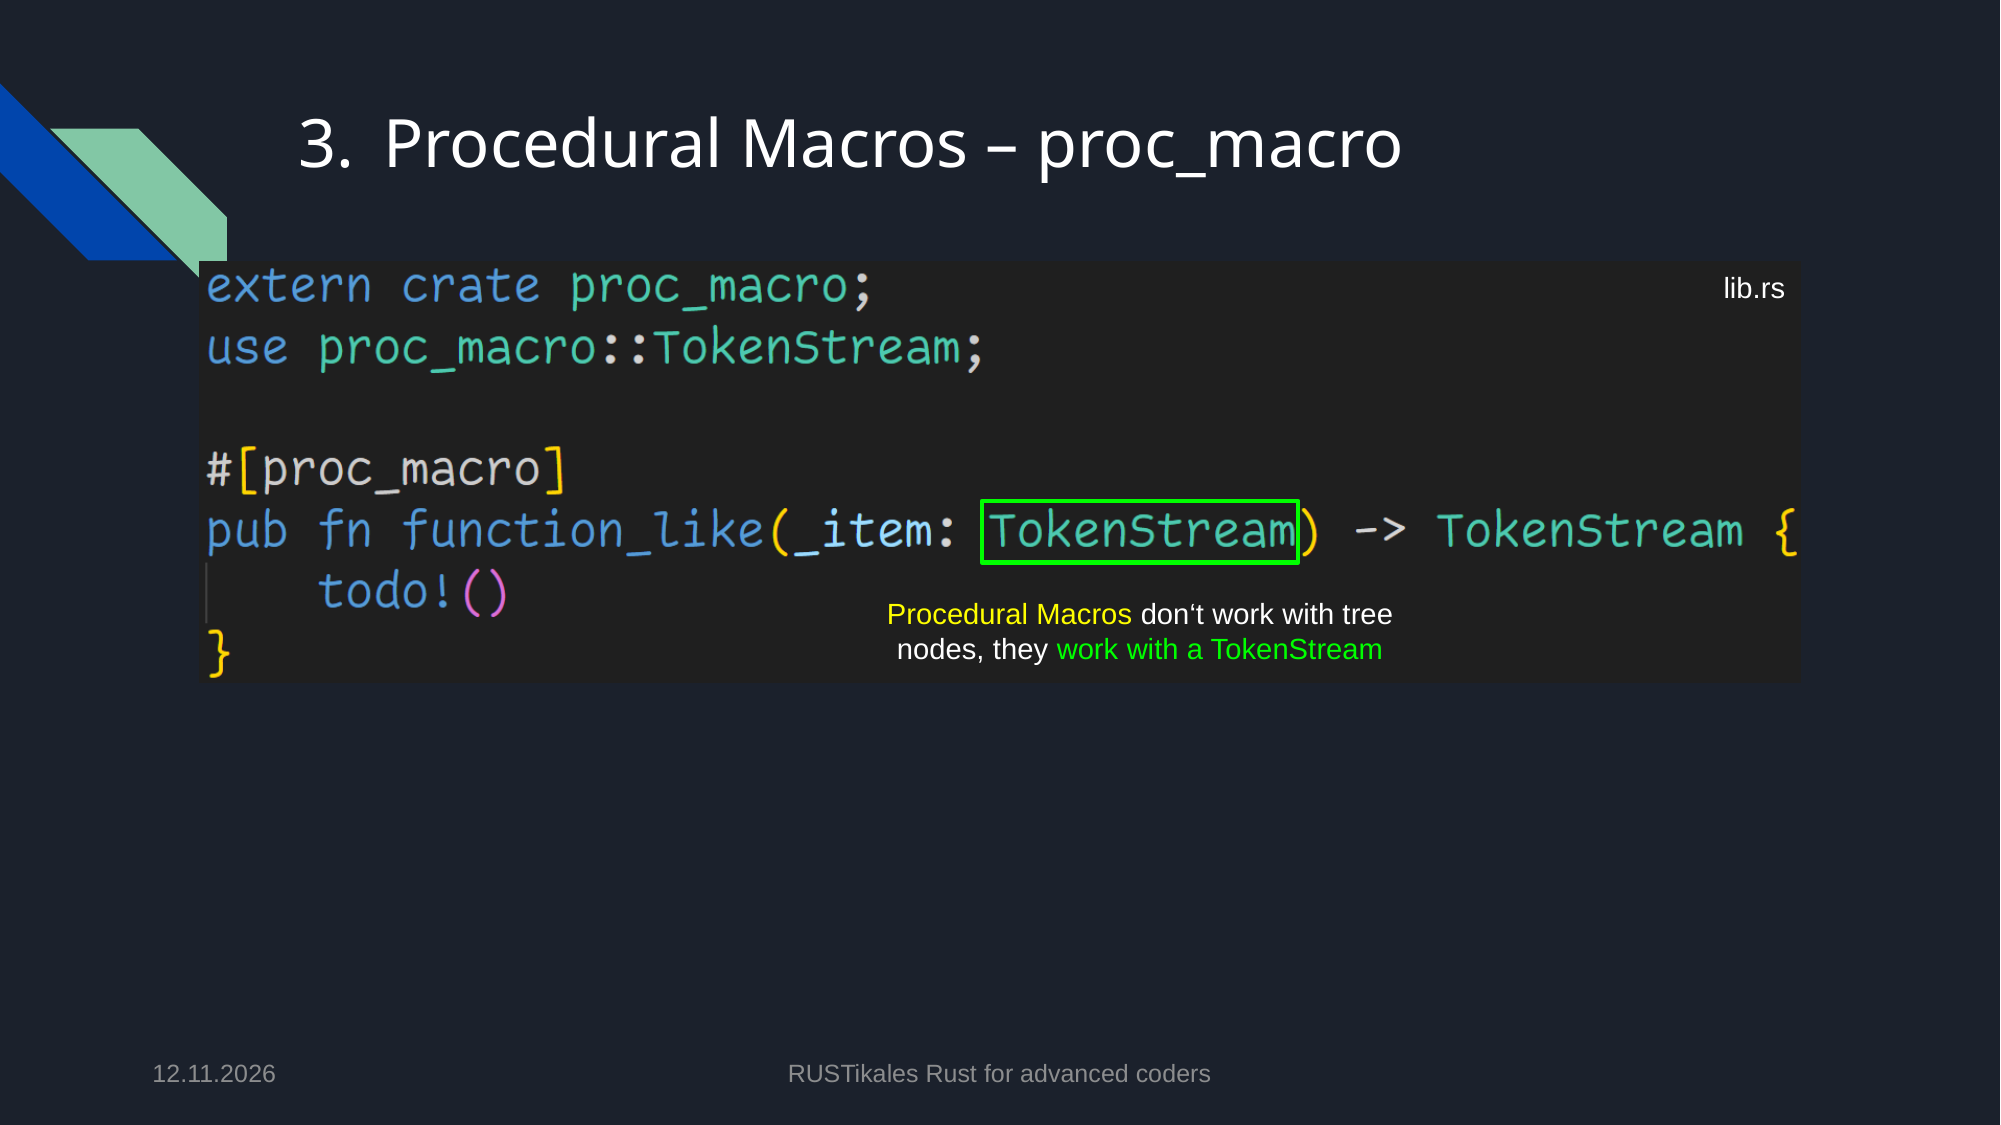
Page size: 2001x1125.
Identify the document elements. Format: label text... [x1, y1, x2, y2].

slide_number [137, 1042, 588, 1103]
footer RUSTikales Rust for advanced coders [662, 1042, 1338, 1103]
picture [198, 261, 1802, 683]
title Procedural Macros – proc_macro [283, 86, 1824, 287]
